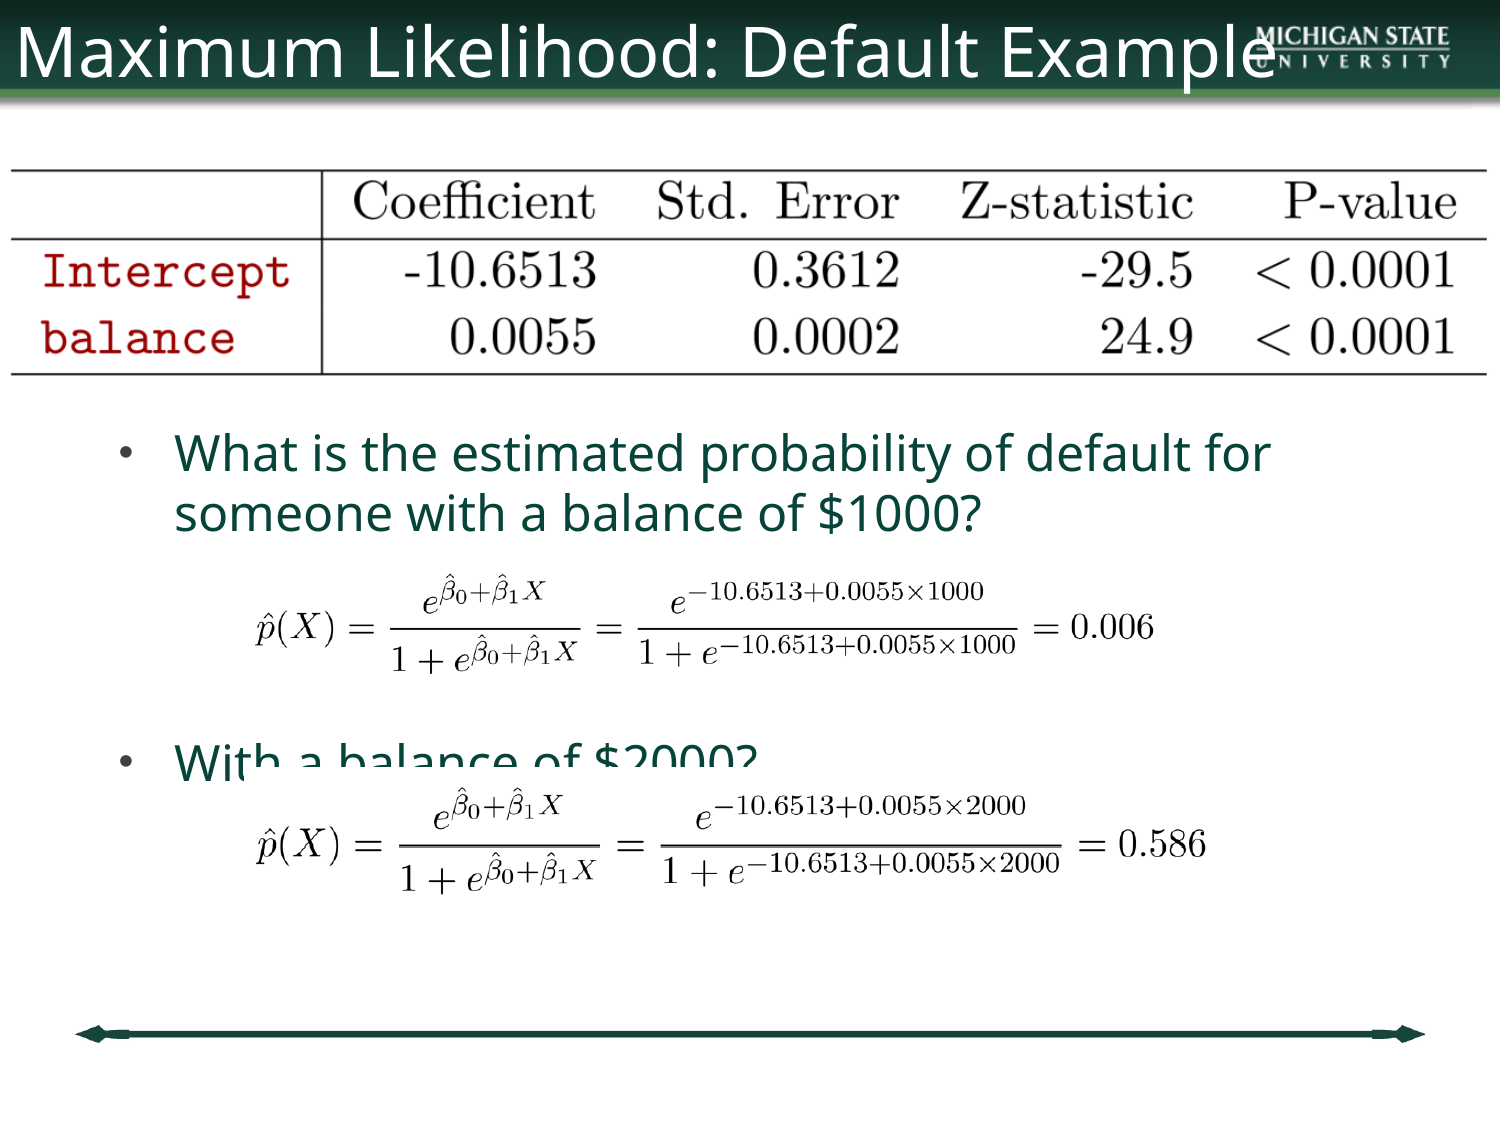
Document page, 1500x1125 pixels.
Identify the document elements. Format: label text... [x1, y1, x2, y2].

picture [1302, 0, 1500, 110]
picture [1389, 1025, 1425, 1043]
list What is the estimated probability of default for someone with a balance of $1000? With a balance of $2000? [38, 432, 1389, 1091]
picture [243, 767, 1220, 925]
text_box Maximum Likelihood: Default Example [0, 0, 1302, 120]
picture [244, 553, 1182, 693]
picture [9, 145, 1500, 424]
